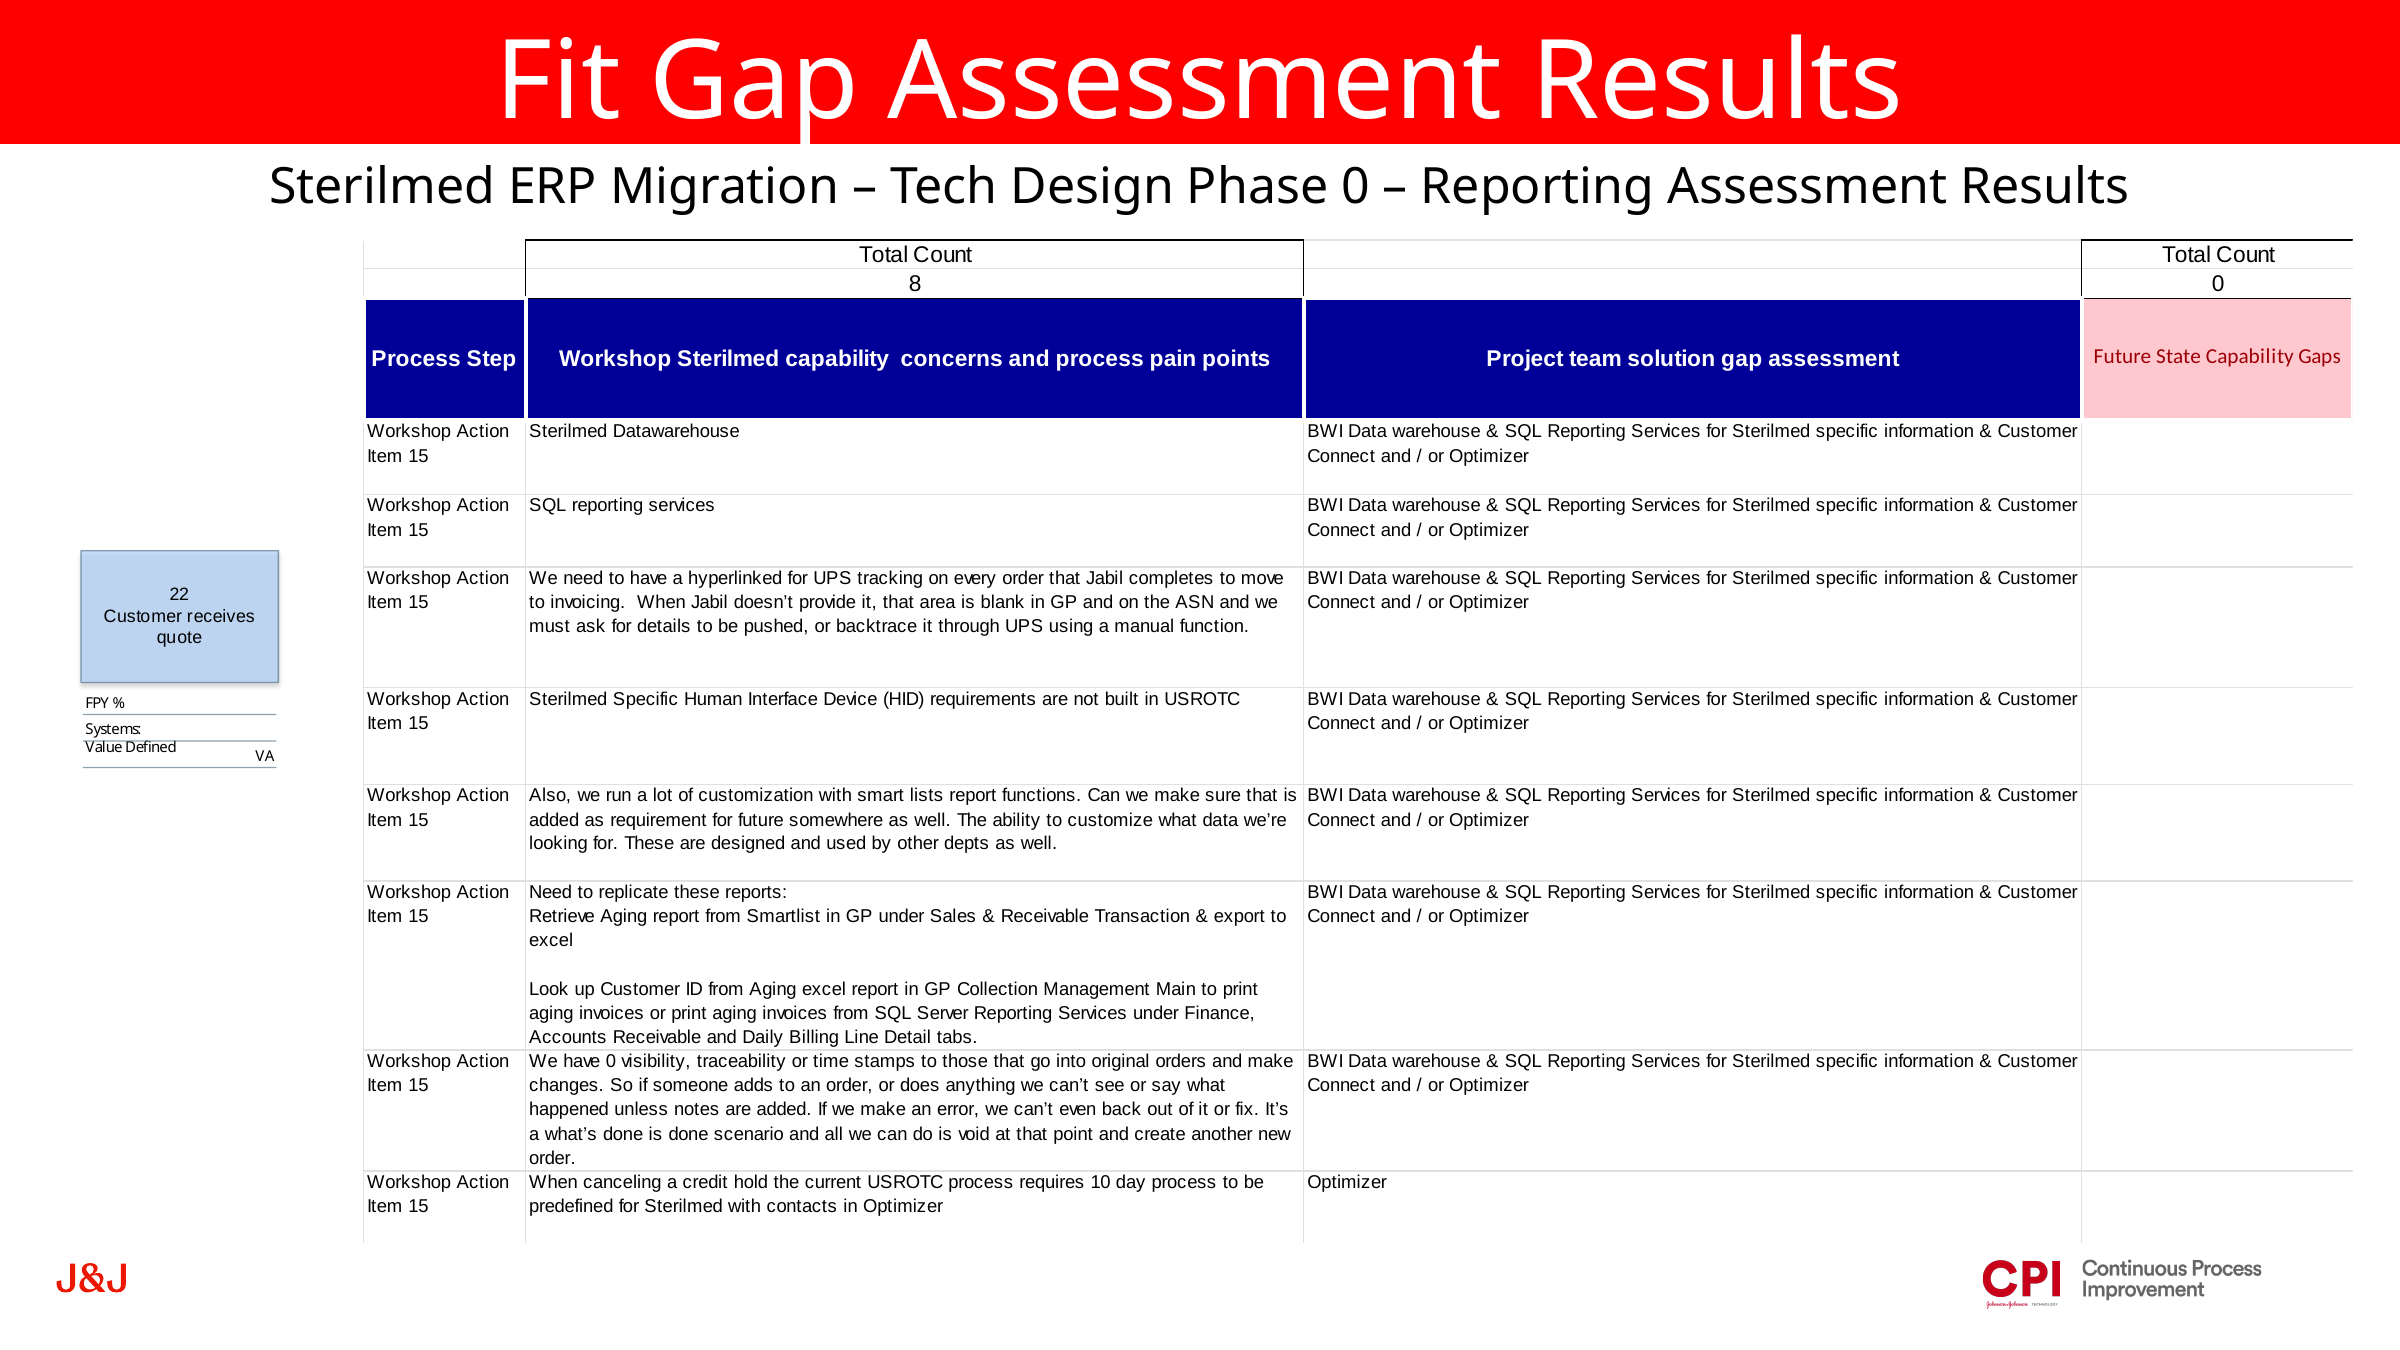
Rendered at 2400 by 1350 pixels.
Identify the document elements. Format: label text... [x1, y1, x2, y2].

text_box Fit Gap Assessment Results [0, 0, 2400, 144]
picture [71, 236, 2355, 1246]
picture [1980, 1255, 2264, 1312]
text_box Sterilmed ERP Migration – Tech Design Phase 0 – Reporting Assessment Results [0, 145, 2400, 222]
